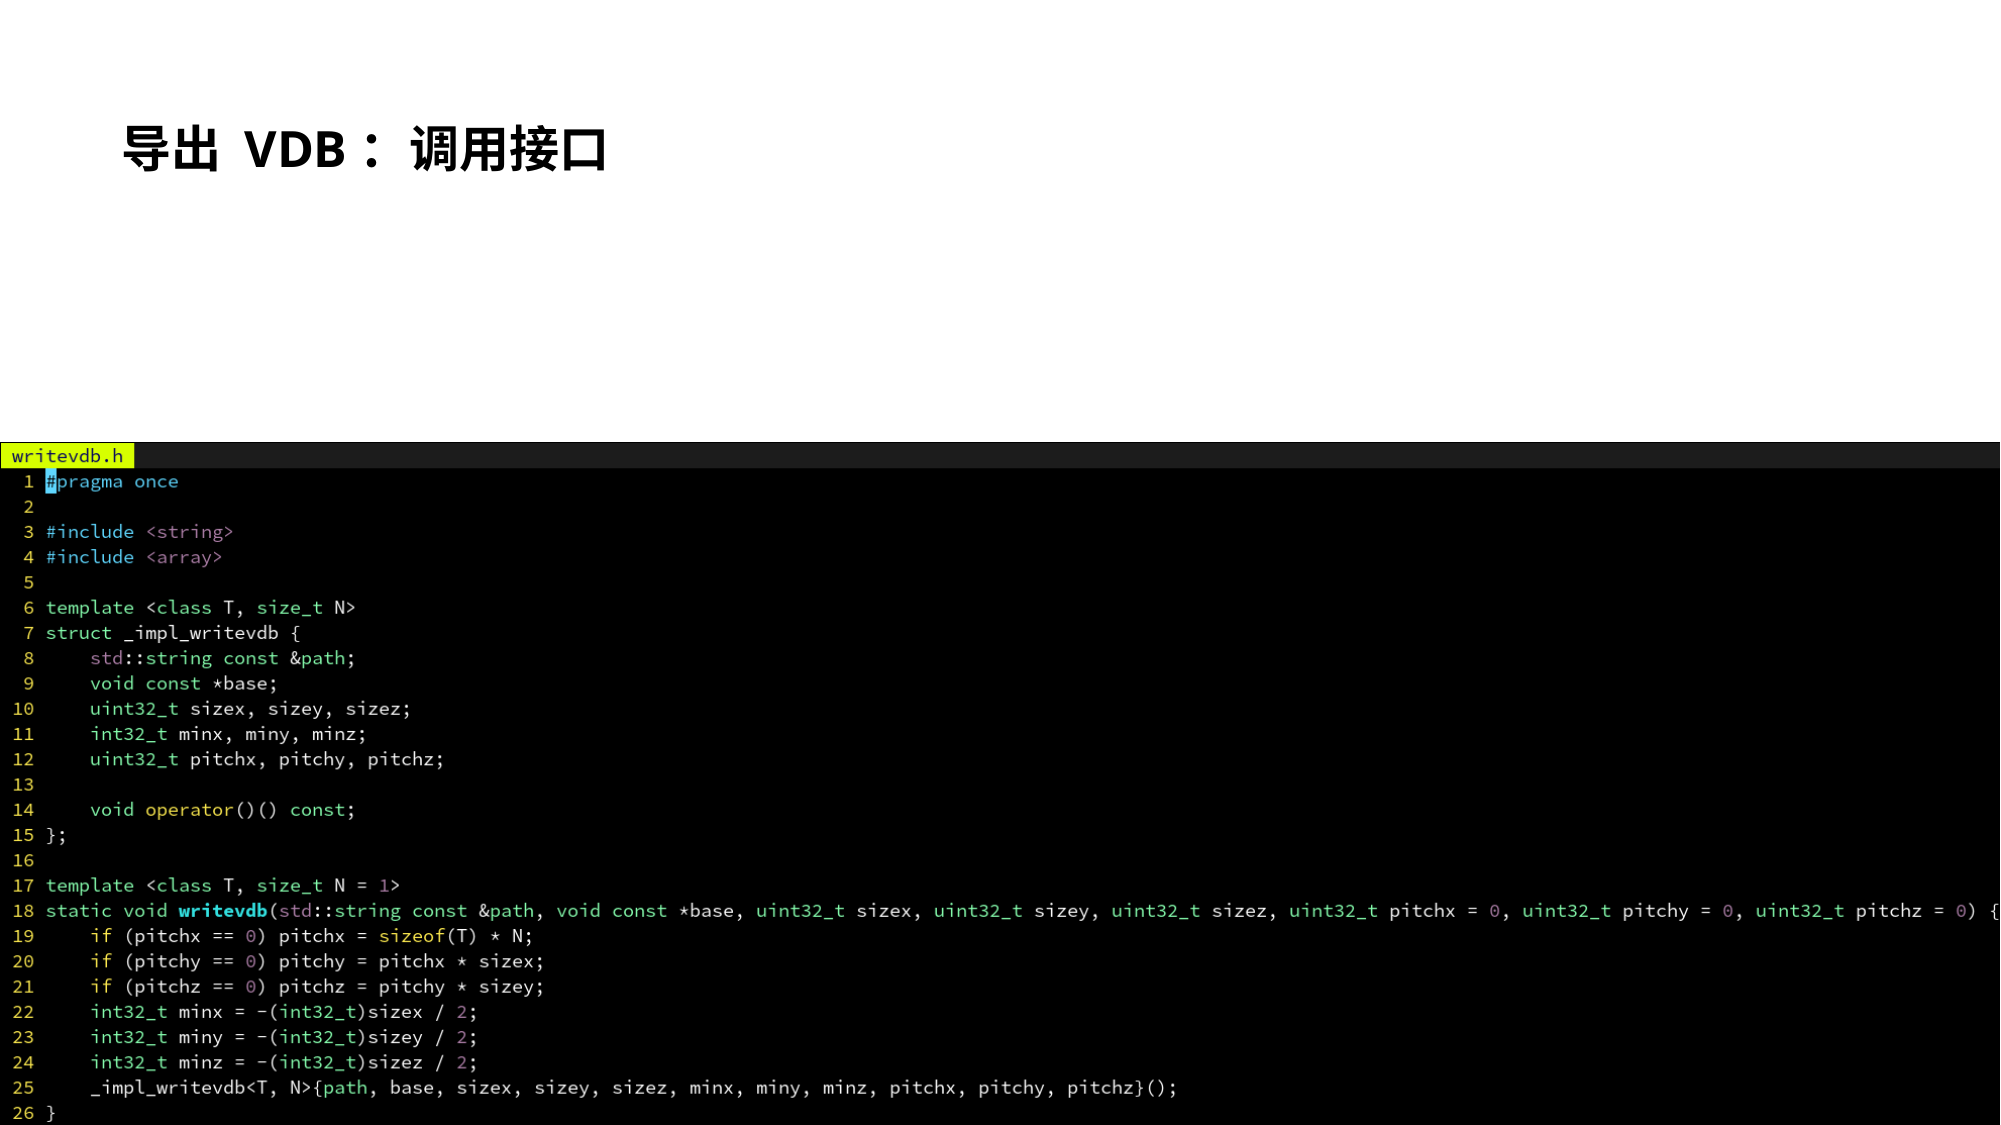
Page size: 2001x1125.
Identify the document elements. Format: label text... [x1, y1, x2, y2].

title 导出 VDB：调用接口 [106, 42, 1832, 260]
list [0, 442, 2000, 1125]
